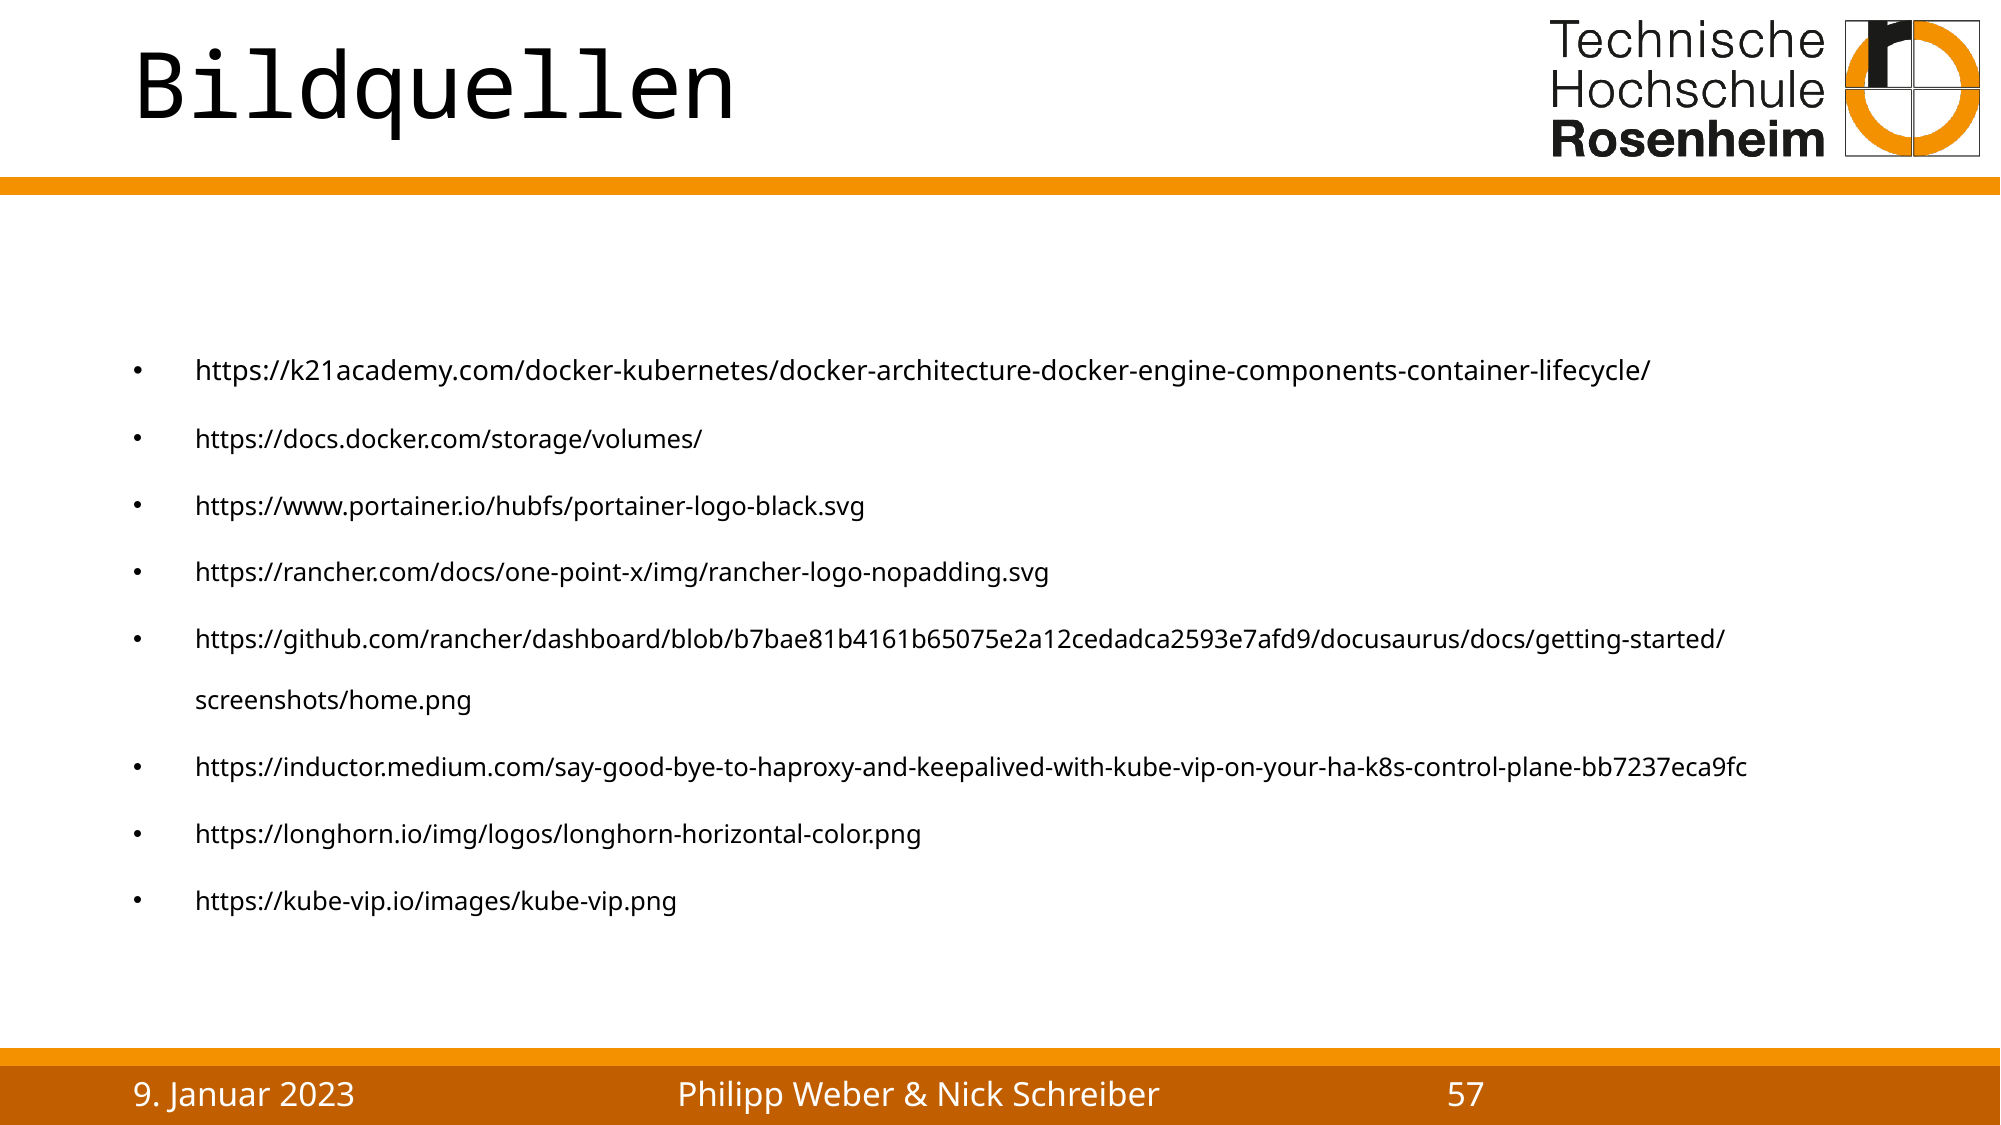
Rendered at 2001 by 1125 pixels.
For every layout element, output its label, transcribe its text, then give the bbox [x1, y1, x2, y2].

footer Philipp Weber & Nick Schreiber [662, 1065, 1338, 1125]
slide_number 57 [1432, 1065, 1883, 1125]
picture [1550, 20, 1980, 157]
list https://k21academy.com/docker-kubernetes/docker-architecture-docker-engine-components-container-lifecycle/ https://docs.docker.com/storage/volumes/ https://www.portainer.io/hubfs/portainer-logo-black.svg https://rancher.com/docs/one-point-x/img/rancher-logo-nopadding.svg https://github.com/rancher/dashboard/blob/b7bae81b4161b65075e2a12cedadca2593e7afd9/docusaurus/docs/getting-started/screenshots/home.png https://inductor.medium.com/say-good-bye-to-haproxy-and-keepalived-with-kube-vip-on-your-ha-k8s-control-plane-bb7237eca9fc https://longhorn.io/img/logos/longhorn-horizontal-color.png https://kube-vip.io/images/kube-vip.png [118, 312, 1883, 931]
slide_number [118, 1065, 569, 1125]
title Bildquellen [118, 0, 1530, 178]
